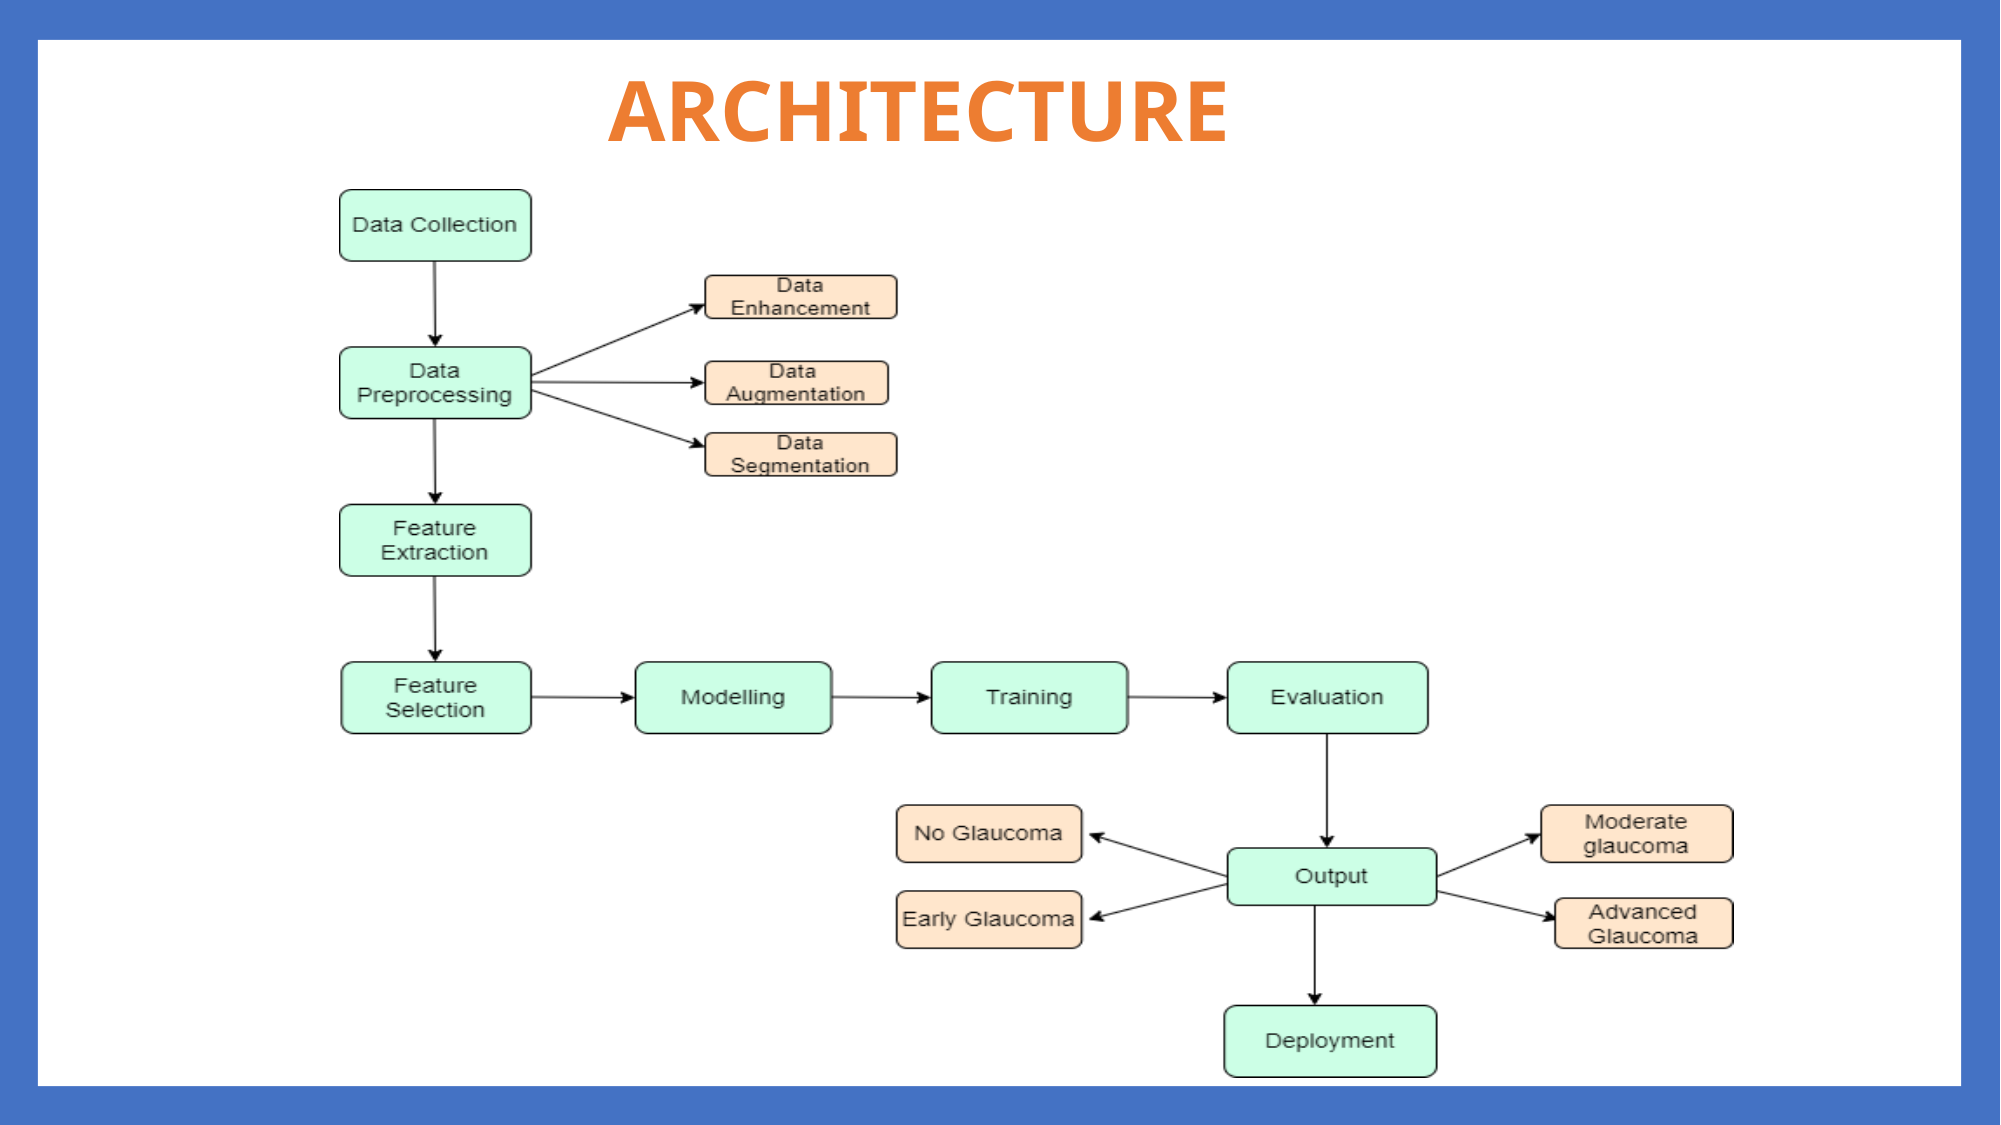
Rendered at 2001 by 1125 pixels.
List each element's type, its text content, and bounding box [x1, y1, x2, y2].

picture [338, 189, 1735, 1079]
text_box ARCHITECTURE [417, 50, 1602, 166]
